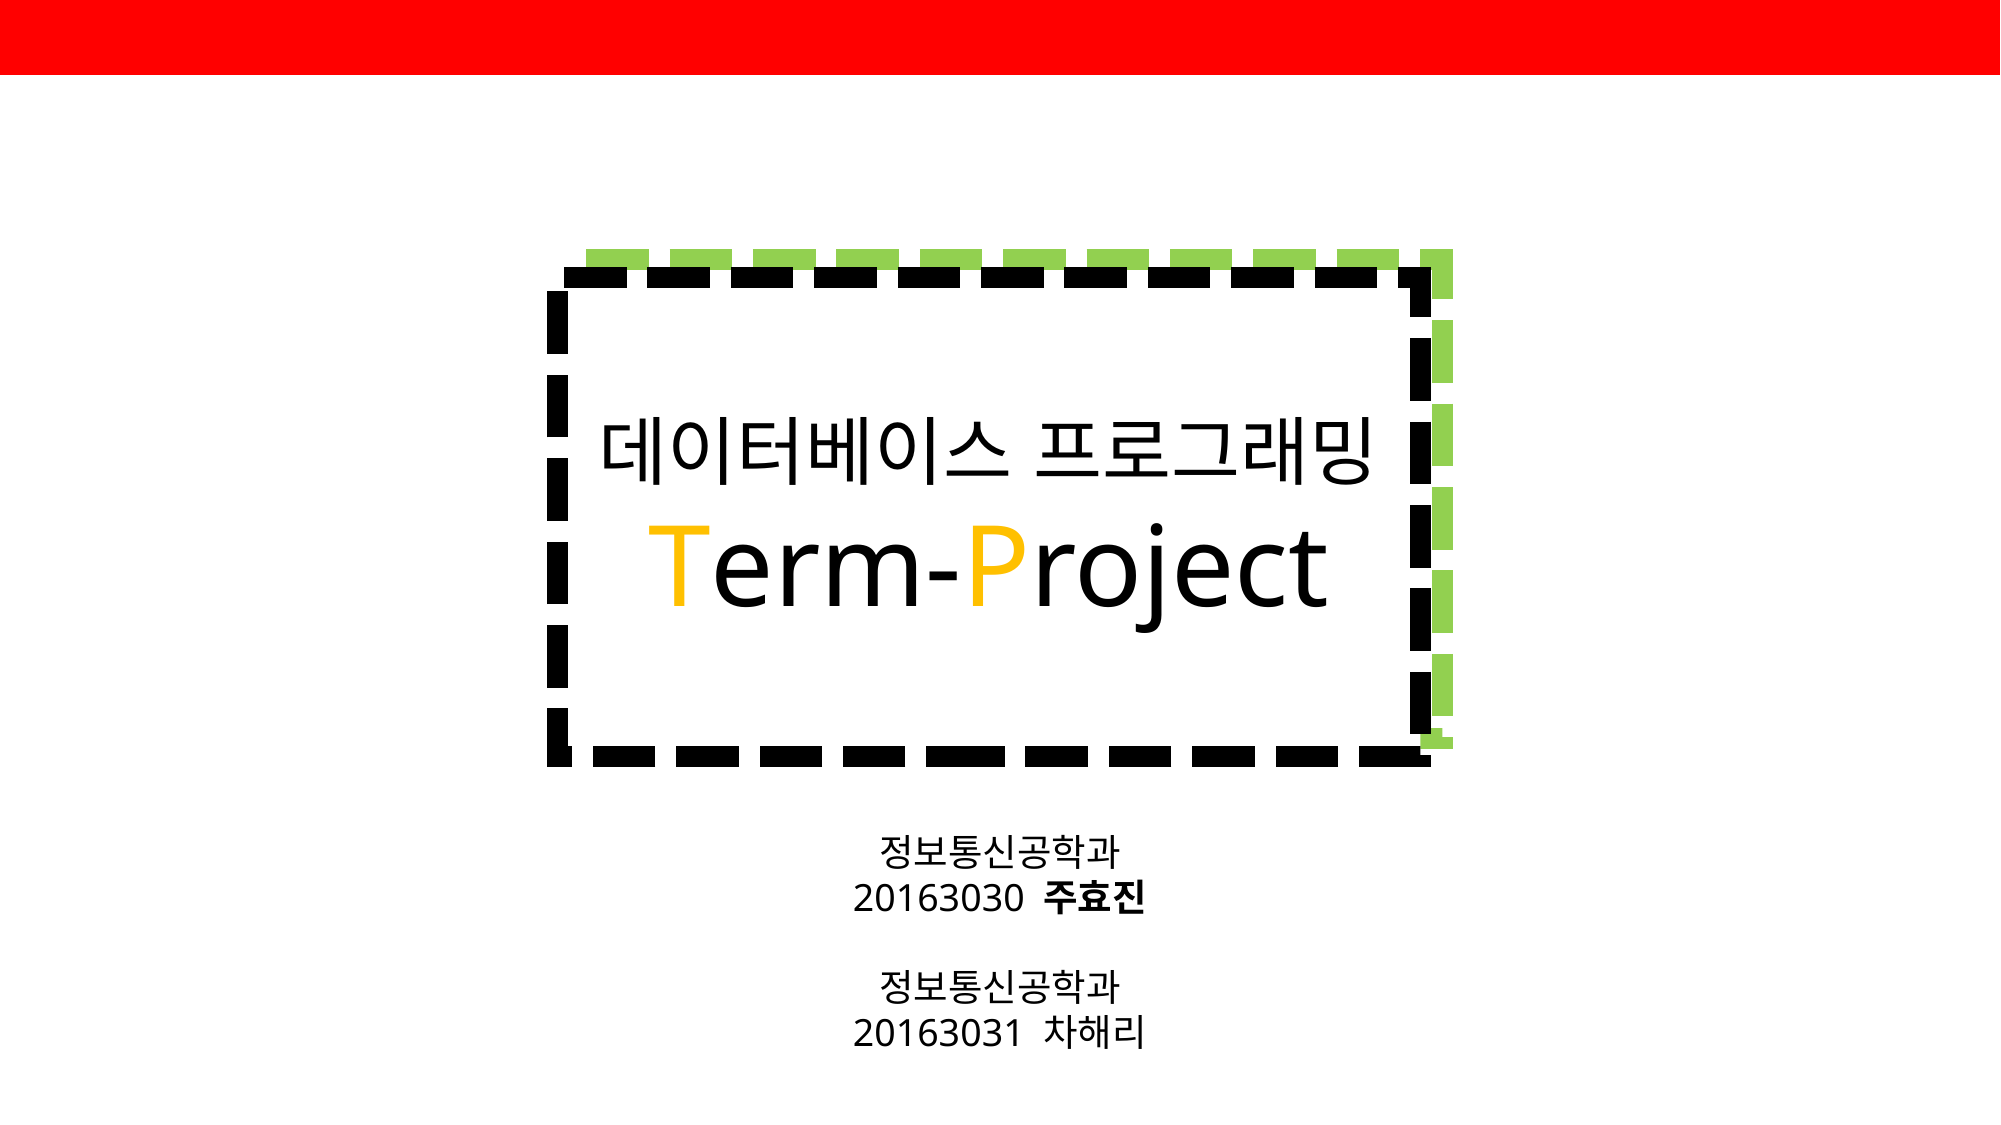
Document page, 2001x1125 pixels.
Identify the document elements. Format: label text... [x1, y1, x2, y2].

text_box 정보통신공학과 20163030 주효진 정보통신공학과 20163031 차해리 [610, 821, 1390, 1061]
text_box [0, 0, 2000, 76]
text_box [557, 259, 1443, 757]
